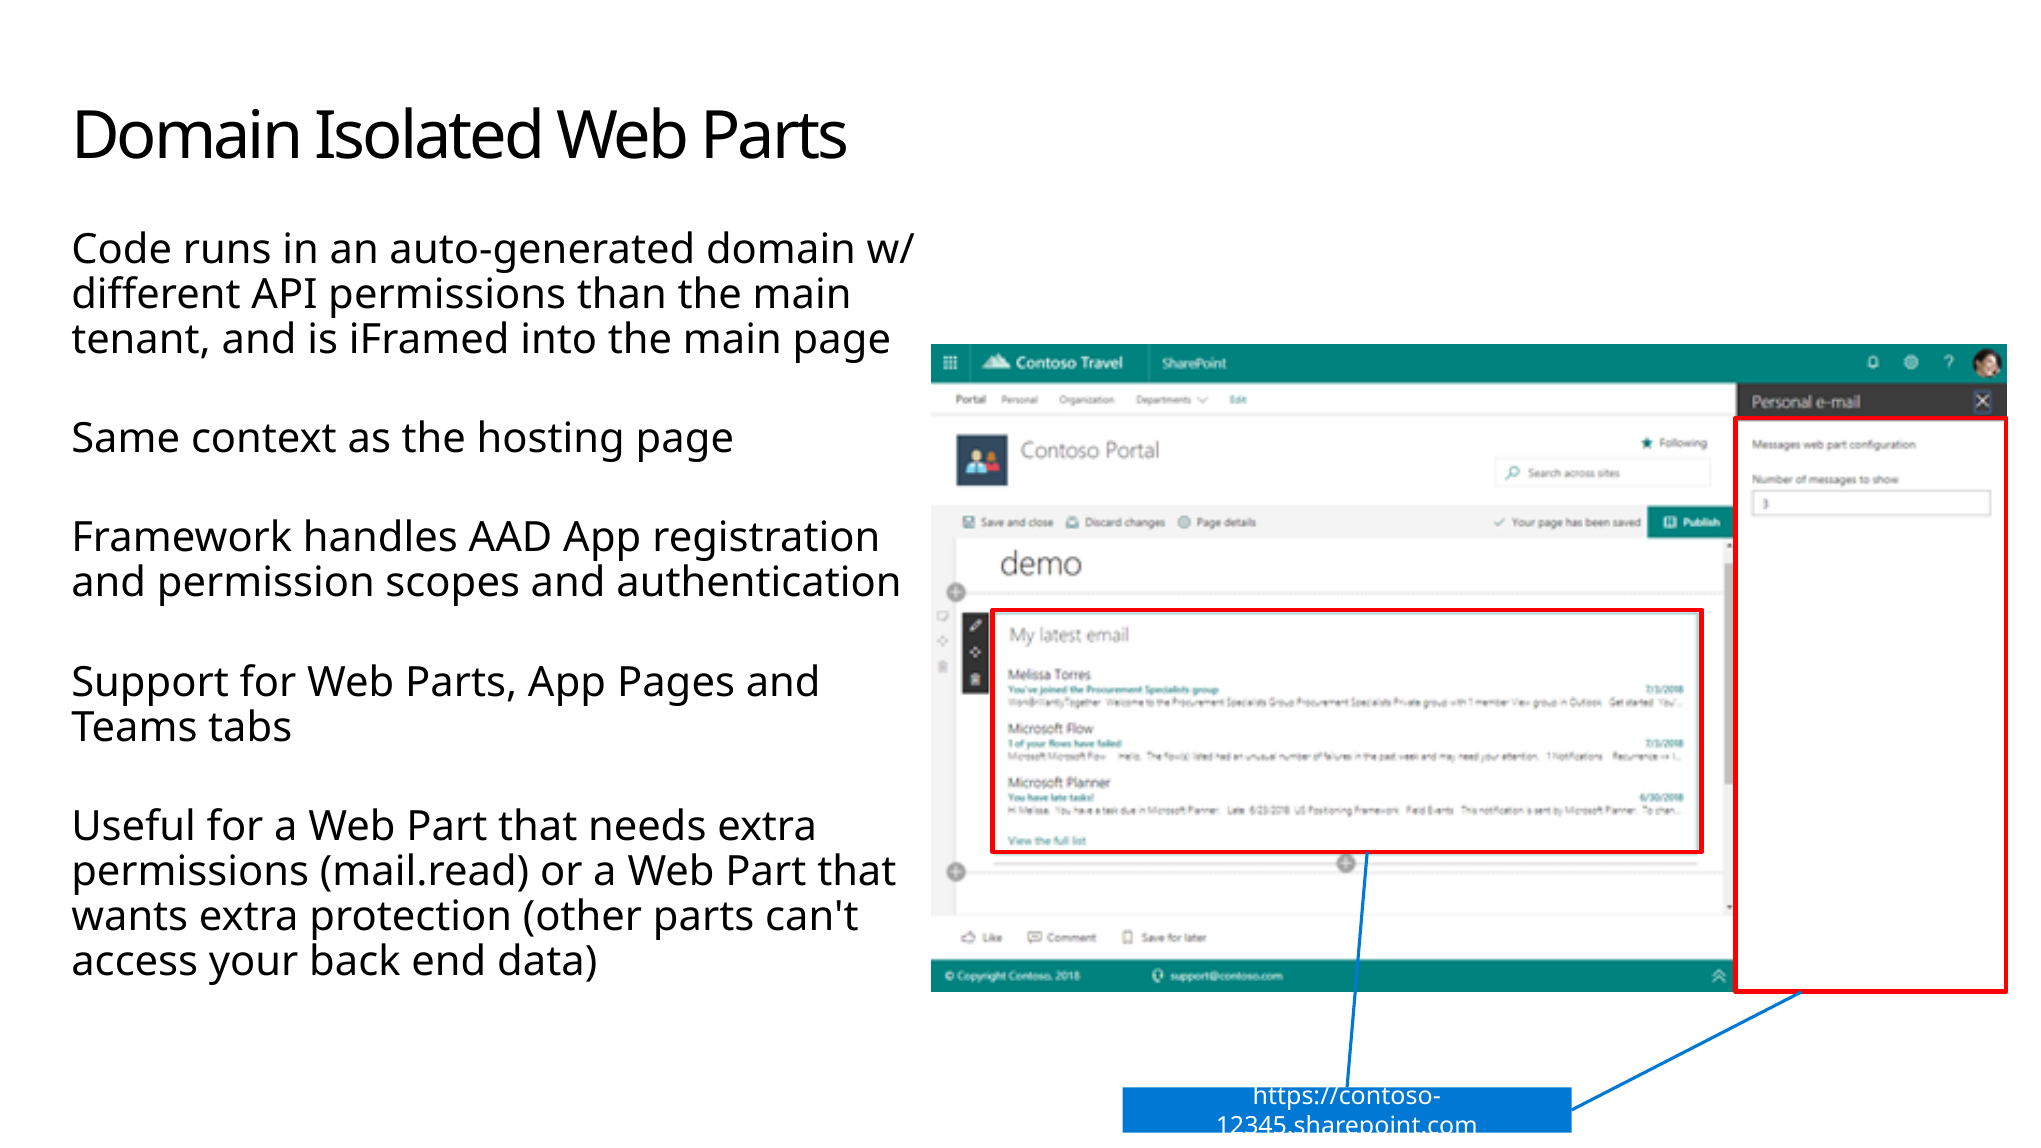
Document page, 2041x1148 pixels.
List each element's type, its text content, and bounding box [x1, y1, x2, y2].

picture [930, 344, 2007, 992]
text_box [1571, 991, 1802, 1111]
list Code runs in an auto-generated domain w/ different API permissions than the main tenant, and is iFramed into the main page Same context as the hosting page Framework handles AAD App registration and permission scopes and authentication Support for Web Parts, App Pages and Teams tabs Useful for a Web Part that needs extra permissions (mail.read) or a Web Part that wants extra protection (other parts can't access your back end data) [71, 227, 932, 1111]
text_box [1346, 851, 1368, 1088]
title Domain Isolated Web Parts [71, 73, 1969, 198]
text_box https://contoso-12345.sharepoint.com [1122, 1086, 1572, 1134]
